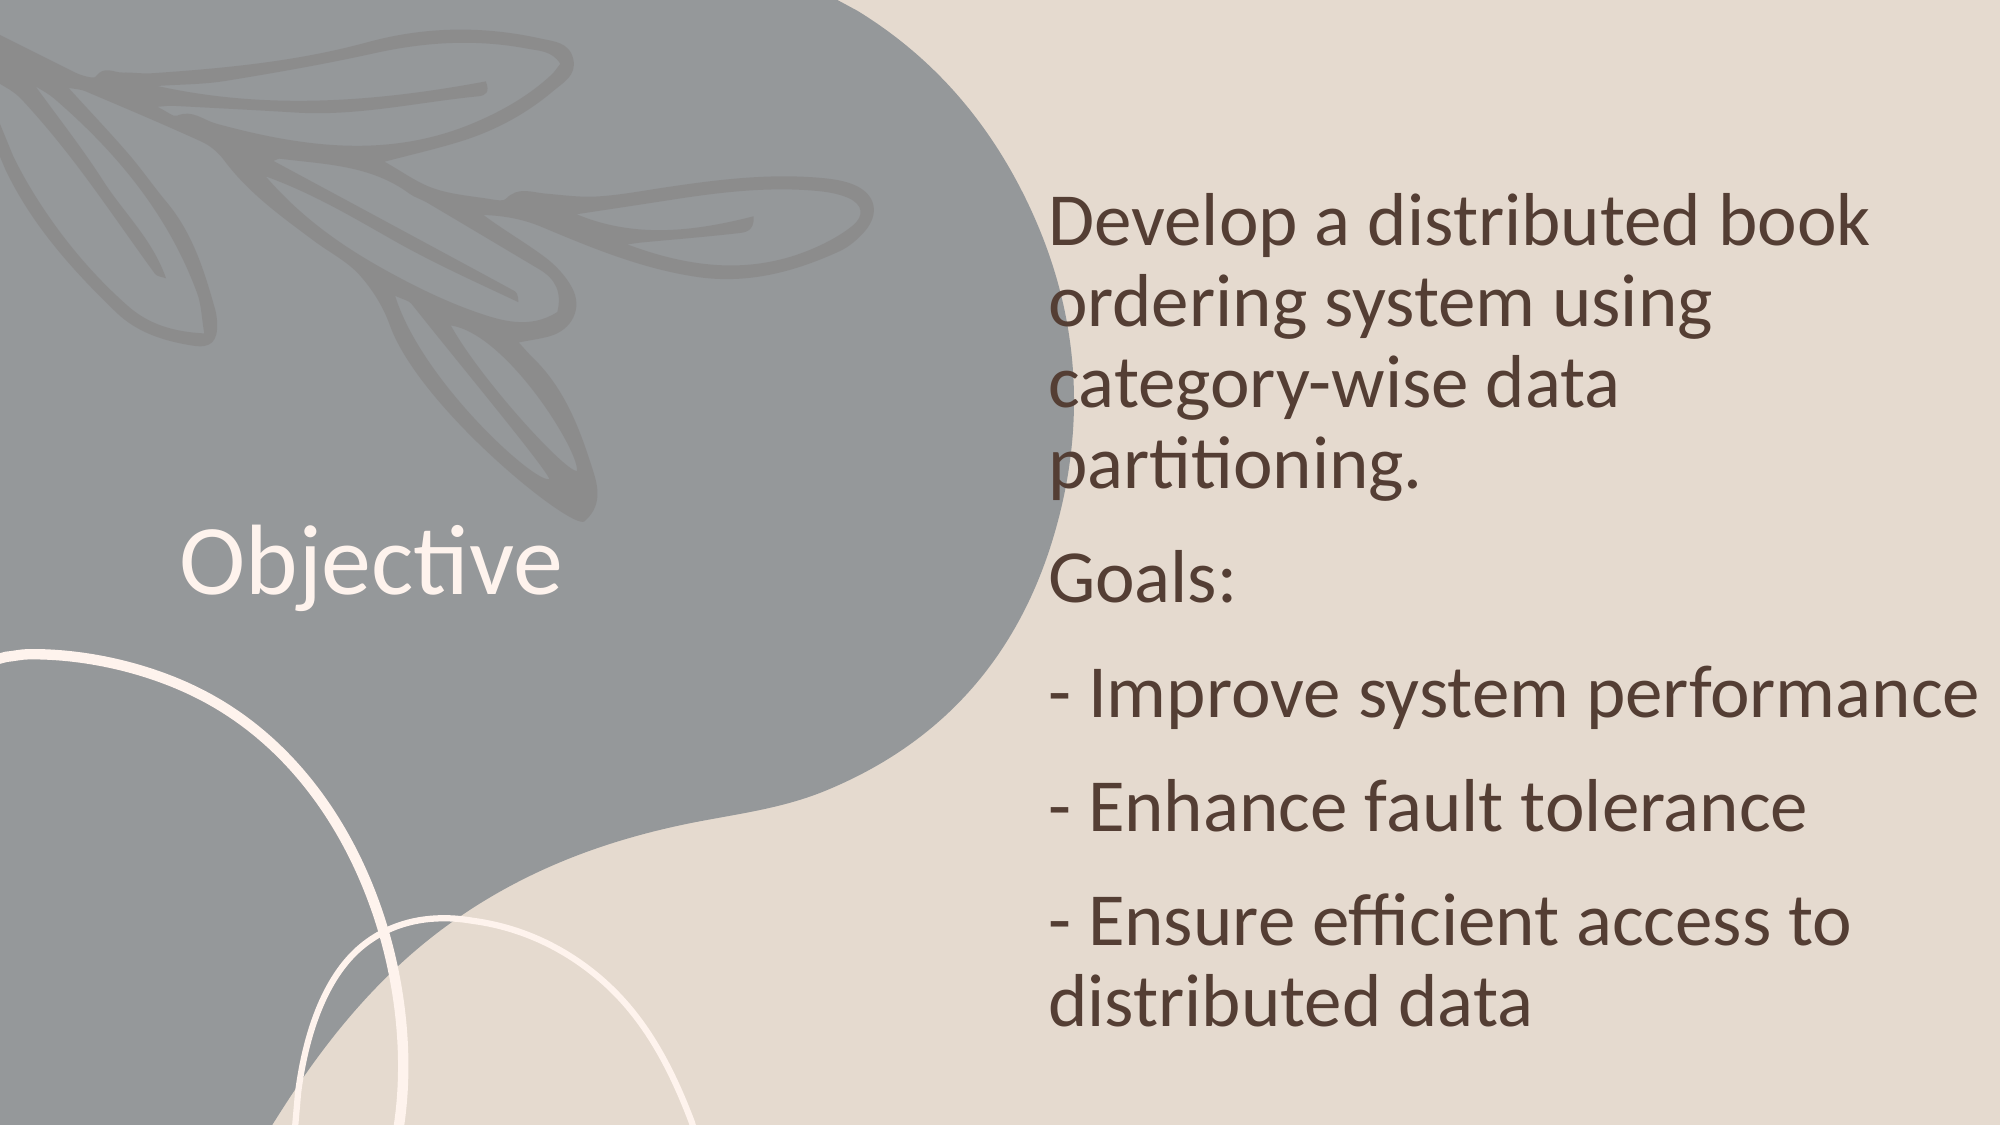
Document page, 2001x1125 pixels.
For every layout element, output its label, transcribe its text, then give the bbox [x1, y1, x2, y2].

title Objective [164, 149, 1090, 975]
list Develop a distributed book ordering system using category-wise data partitioning. Goals: - Improve system performance - Enhance fault tolerance - Ensure efficient access to distributed data [1033, 62, 2000, 673]
